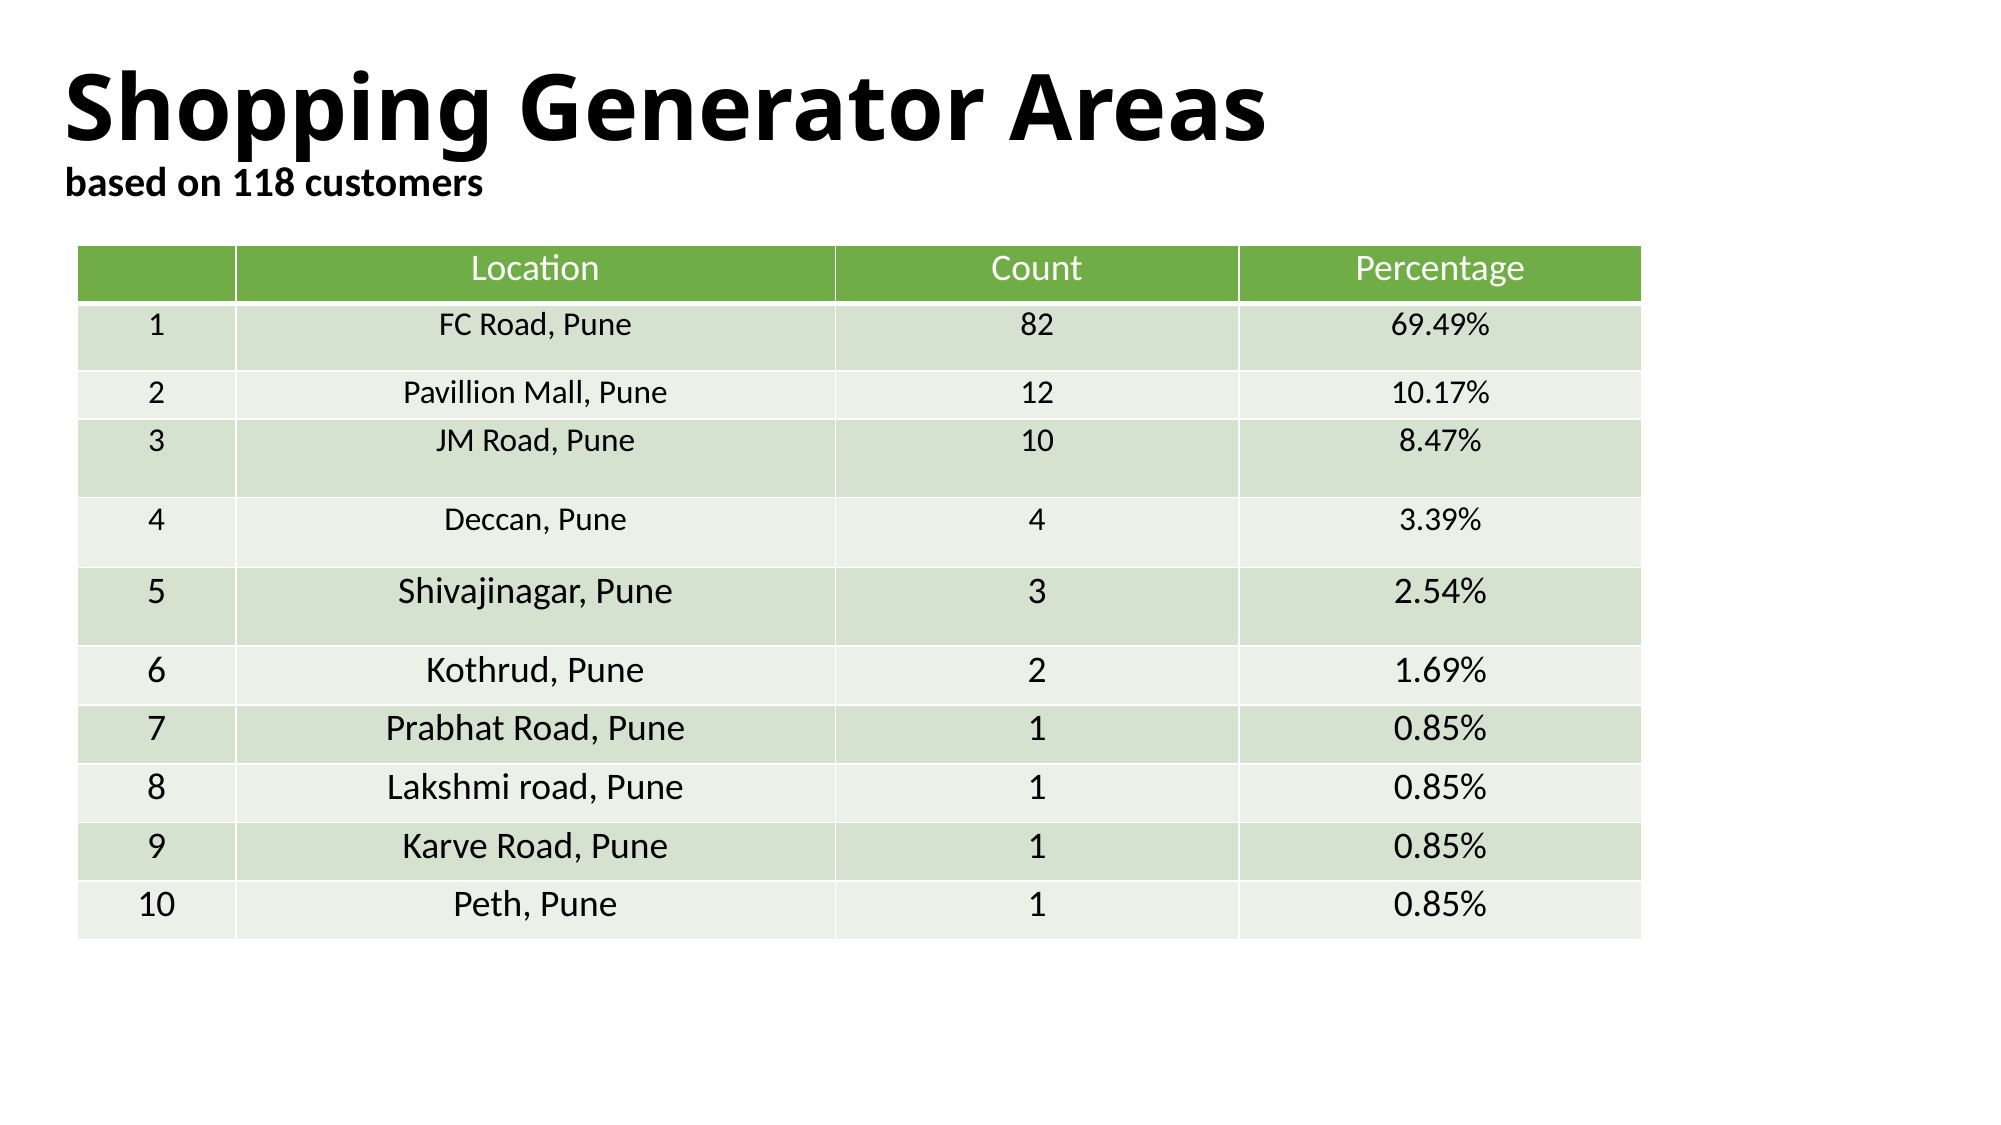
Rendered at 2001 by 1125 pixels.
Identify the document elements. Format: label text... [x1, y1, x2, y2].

table_cell Kothrud, Pune [237, 647, 835, 704]
table_cell 7 [78, 706, 235, 763]
table_cell FC Road, Pune [237, 306, 835, 370]
table_cell 1 [78, 306, 235, 370]
table_cell 4 [836, 498, 1238, 567]
table_cell 0.85% [1240, 765, 1641, 822]
table_cell 8 [78, 765, 235, 822]
table_cell 10 [836, 420, 1238, 497]
table_cell 1 [836, 765, 1238, 822]
table_cell 8.47% [1240, 420, 1641, 497]
table_cell 69.49% [1240, 306, 1641, 370]
table_cell 12 [836, 372, 1238, 418]
table_cell 10 [78, 882, 235, 939]
table_header Count [836, 246, 1238, 301]
table_cell Deccan, Pune [237, 498, 835, 567]
table_cell 3.39% [1240, 498, 1641, 567]
table_cell Karve Road, Pune [237, 823, 835, 880]
table_cell 3 [78, 420, 235, 497]
table_cell 1 [836, 823, 1238, 880]
table_cell 1 [836, 882, 1238, 939]
title Shopping Generator Areas based on 118 customers [49, 37, 1406, 229]
table_cell 0.85% [1240, 706, 1641, 763]
table_header [78, 246, 235, 301]
table_cell 2 [836, 647, 1238, 704]
table_header Location [237, 246, 835, 301]
table_cell 2 [78, 372, 235, 418]
table_cell JM Road, Pune [237, 420, 835, 497]
table_cell 1 [836, 706, 1238, 763]
table_cell Shivajinagar, Pune [237, 568, 835, 645]
table_cell 10.17% [1240, 372, 1641, 418]
table_header Percentage [1240, 246, 1641, 301]
table_cell 4 [78, 498, 235, 567]
table_cell 0.85% [1240, 823, 1641, 880]
table_cell 3 [836, 568, 1238, 645]
table_cell Peth, Pune [237, 882, 835, 939]
table_cell 1.69% [1240, 647, 1641, 704]
table_cell Prabhat Road, Pune [237, 706, 835, 763]
table_cell 9 [78, 823, 235, 880]
table_cell Pavillion Mall, Pune [237, 372, 835, 418]
table_cell 6 [78, 647, 235, 704]
table_cell 82 [836, 306, 1238, 370]
table_cell 2.54% [1240, 568, 1641, 645]
table_cell Lakshmi road, Pune [237, 765, 835, 822]
table_cell 0.85% [1240, 882, 1641, 939]
table_cell 5 [78, 568, 235, 645]
